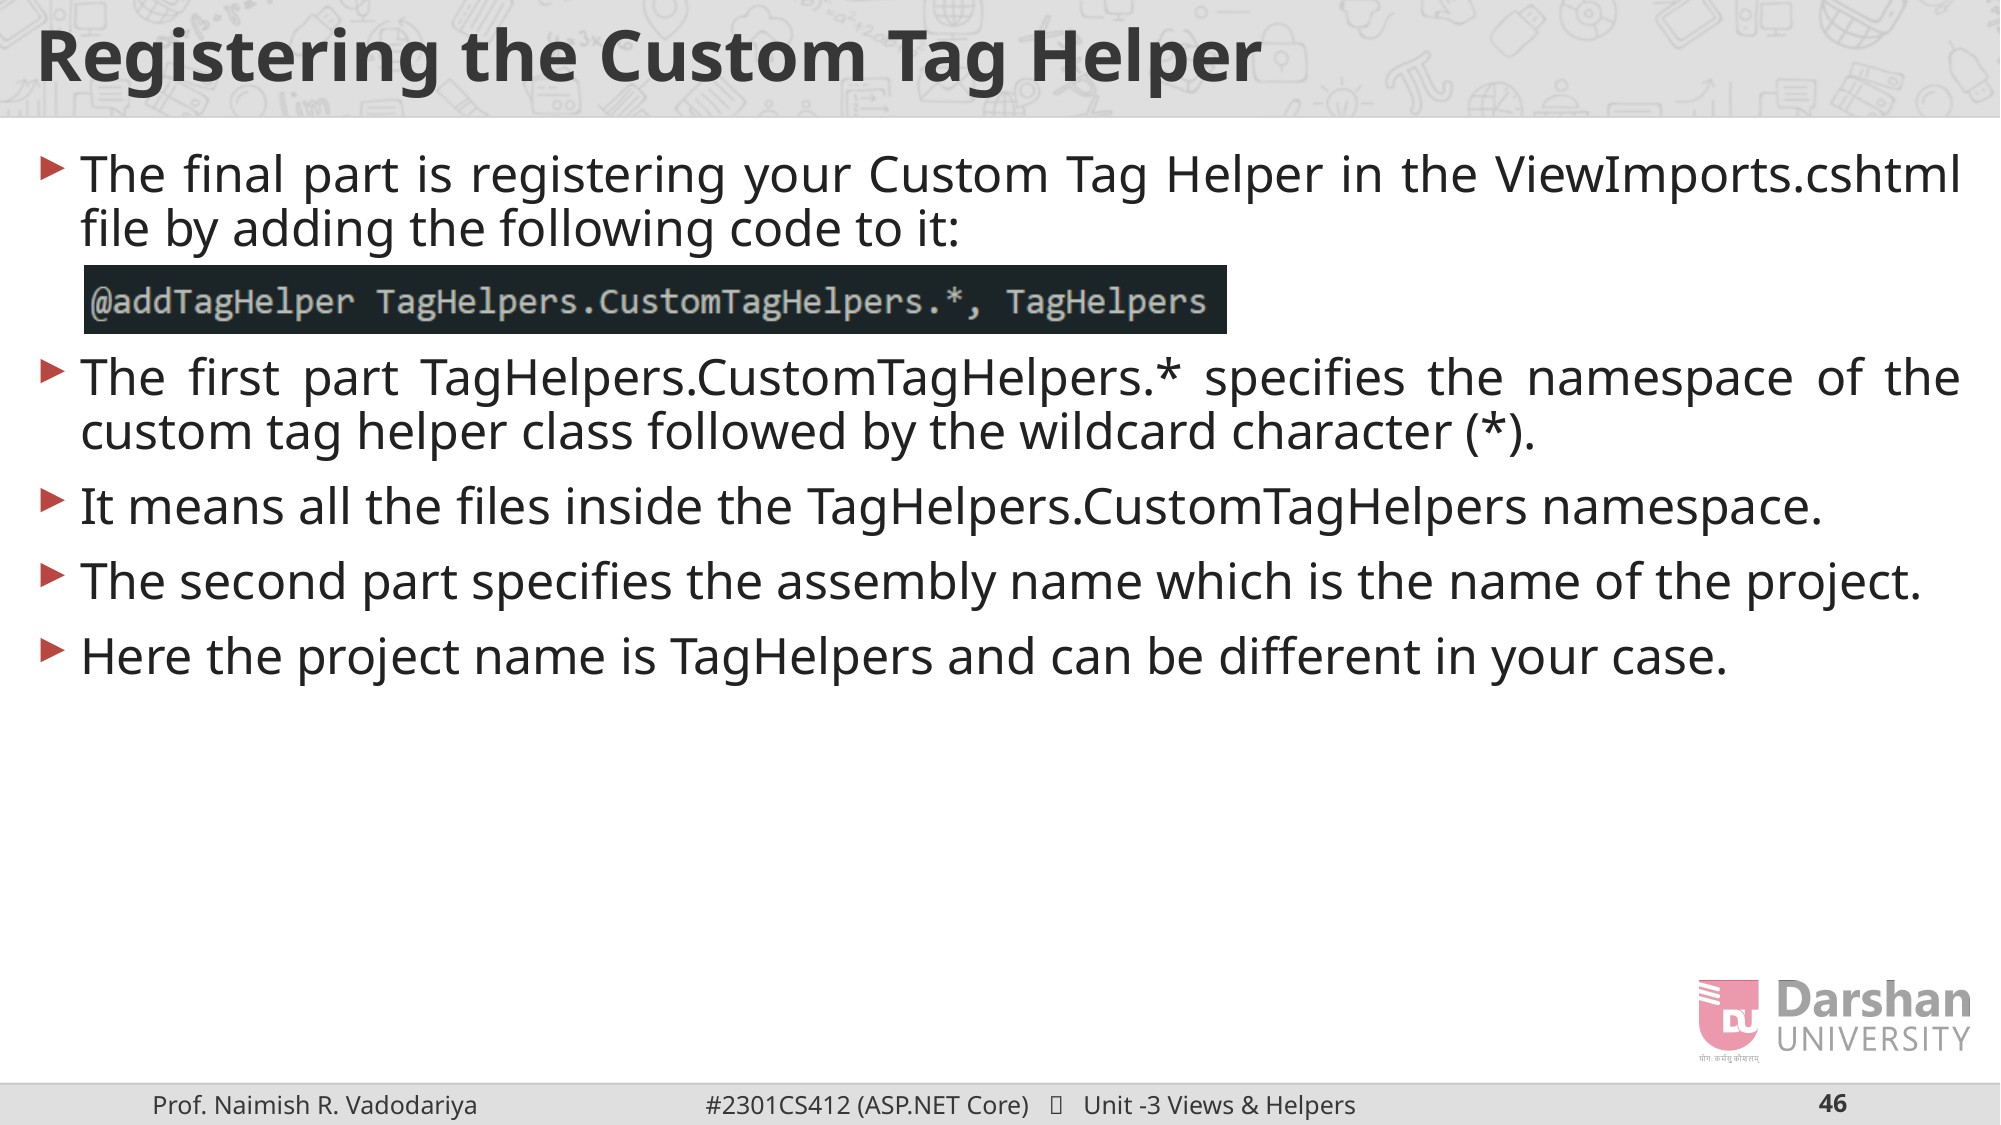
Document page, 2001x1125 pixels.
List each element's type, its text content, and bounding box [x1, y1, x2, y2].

picture [84, 265, 1227, 334]
title Registering the Custom Tag Helper [0, 0, 2000, 117]
list The final part is registering your Custom Tag Helper in the ViewImports.cshtml file by adding the following code to it: The first part TagHelpers.CustomTagHelpers.* specifies the namespace of the custom tag helper class followed by the wildcard character (*). It means all the files inside the TagHelpers.CustomTagHelpers namespace. The second part specifies the assembly name which is the name of the project. Here the project name is TagHelpers and can be different in your case. [21, 141, 1979, 1059]
